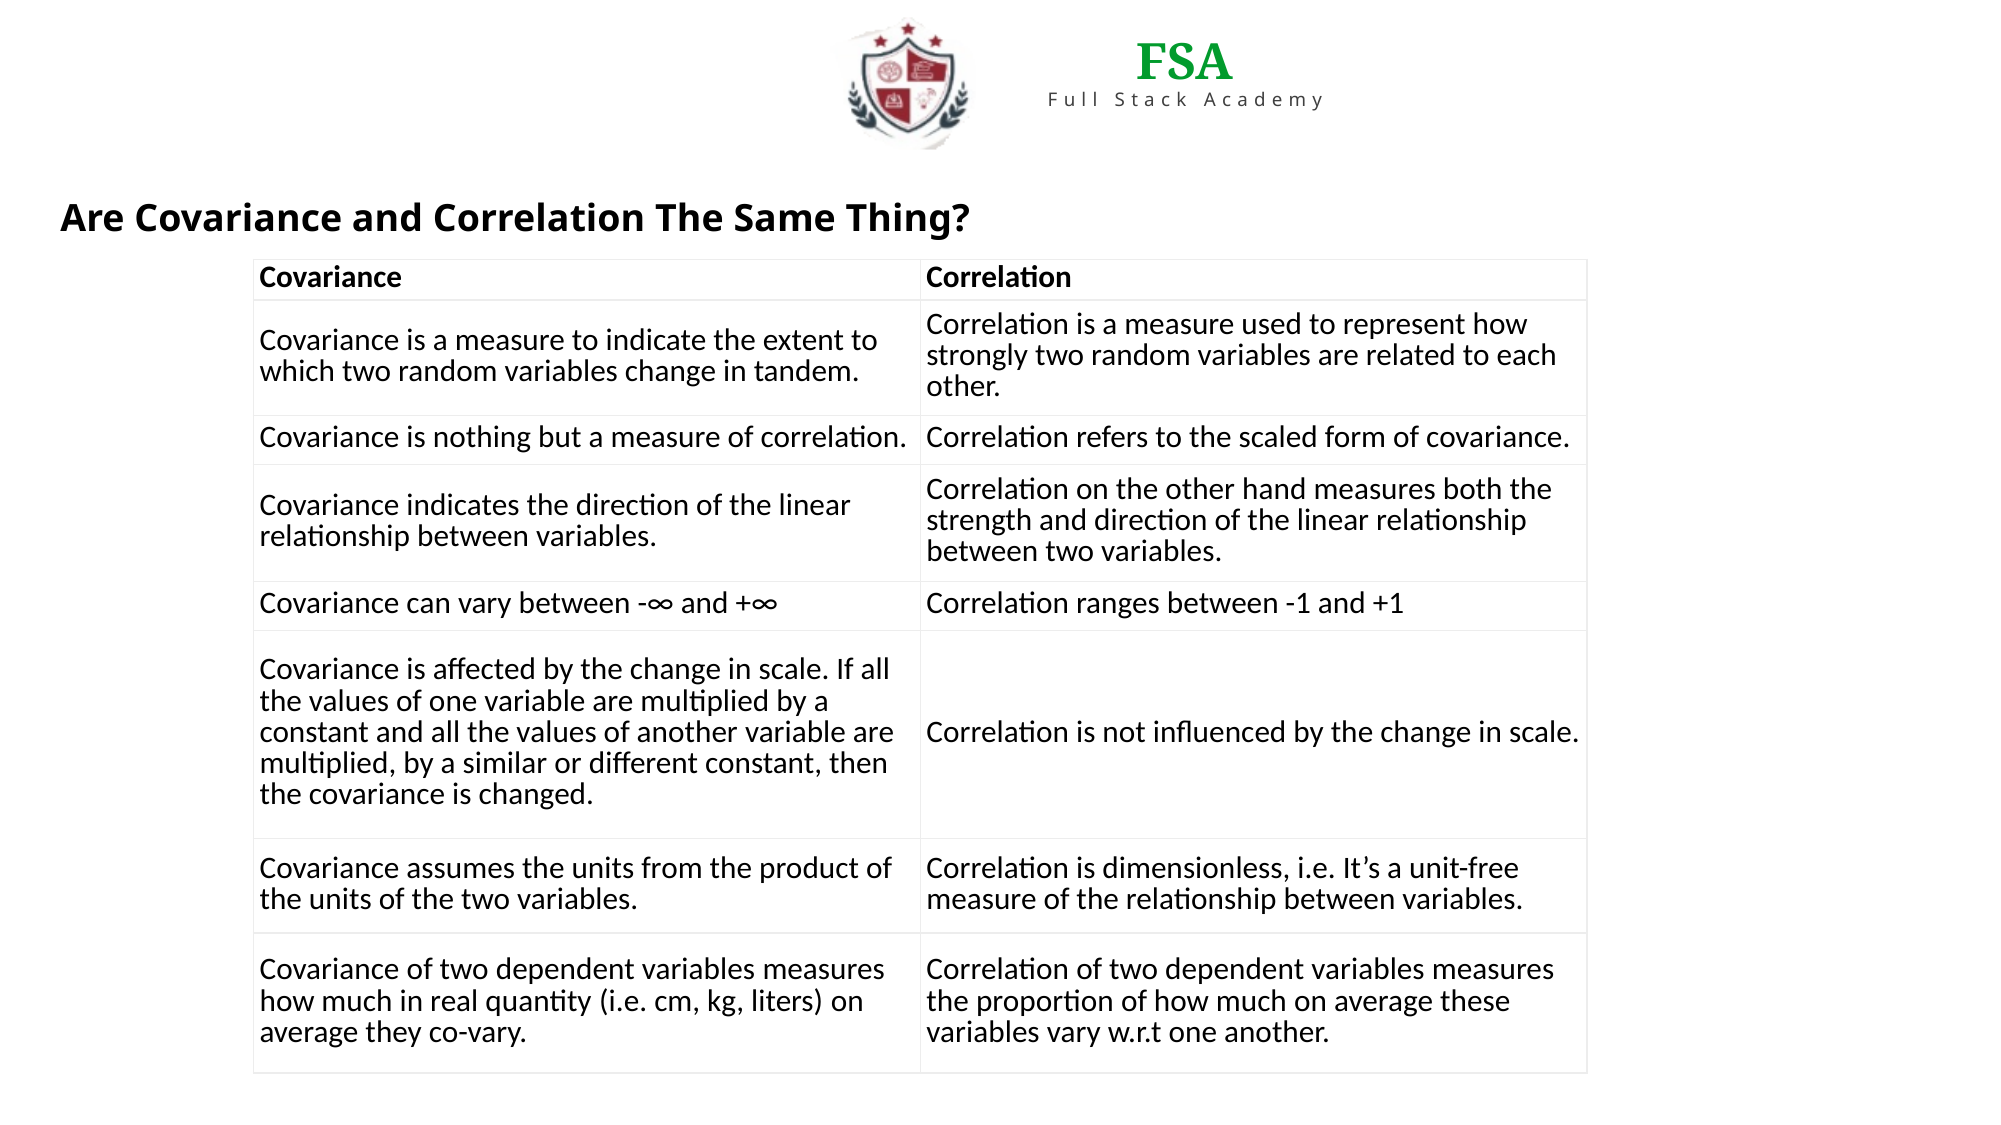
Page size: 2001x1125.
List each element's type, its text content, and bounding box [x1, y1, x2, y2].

table_cell Covariance assumes the units from the product of the units of the two variables. [254, 839, 920, 932]
table_header Covariance [254, 260, 920, 299]
table_cell Correlation ranges between -1 and +1 [921, 582, 1586, 630]
table_cell Correlation of two dependent variables measures the proportion of how much on average these variables vary w.r.t one another. [921, 934, 1586, 1072]
table_cell Covariance is a measure to indicate the extent to which two random variables change in tandem. [254, 301, 920, 415]
table_cell Correlation is not influenced by the change in scale. [921, 631, 1586, 838]
picture [827, 16, 979, 153]
table_header Correlation [921, 260, 1586, 299]
text_box Are Covariance and Correlation The Same Thing? [45, 187, 986, 247]
table_cell Covariance is nothing but a measure of correlation. [254, 416, 920, 464]
table_cell Correlation is a measure used to represent how strongly two random variables are related to each other. [921, 301, 1586, 415]
table_cell Covariance can vary between -∞ and +∞ [254, 582, 920, 630]
table_cell Correlation refers to the scaled form of covariance. [921, 416, 1586, 464]
table_cell Correlation on the other hand measures both the strength and direction of the linear relationship between two variables. [921, 465, 1586, 581]
table_cell Covariance indicates the direction of the linear relationship between variables. [254, 465, 920, 581]
table_cell Correlation is dimensionless, i.e. It’s a unit-free measure of the relationship between variables. [921, 839, 1586, 932]
table_cell Covariance is affected by the change in scale. If all the values of one variable are multiplied by a constant and all the values of another variable are multiplied, by a similar or different constant, then the covariance is changed. [254, 631, 920, 838]
table_cell Covariance of two dependent variables measures how much in real quantity (i.e. cm, kg, liters) on average they co-vary. [254, 934, 920, 1072]
text_box FSA Full Stack Academy [979, 51, 1415, 118]
